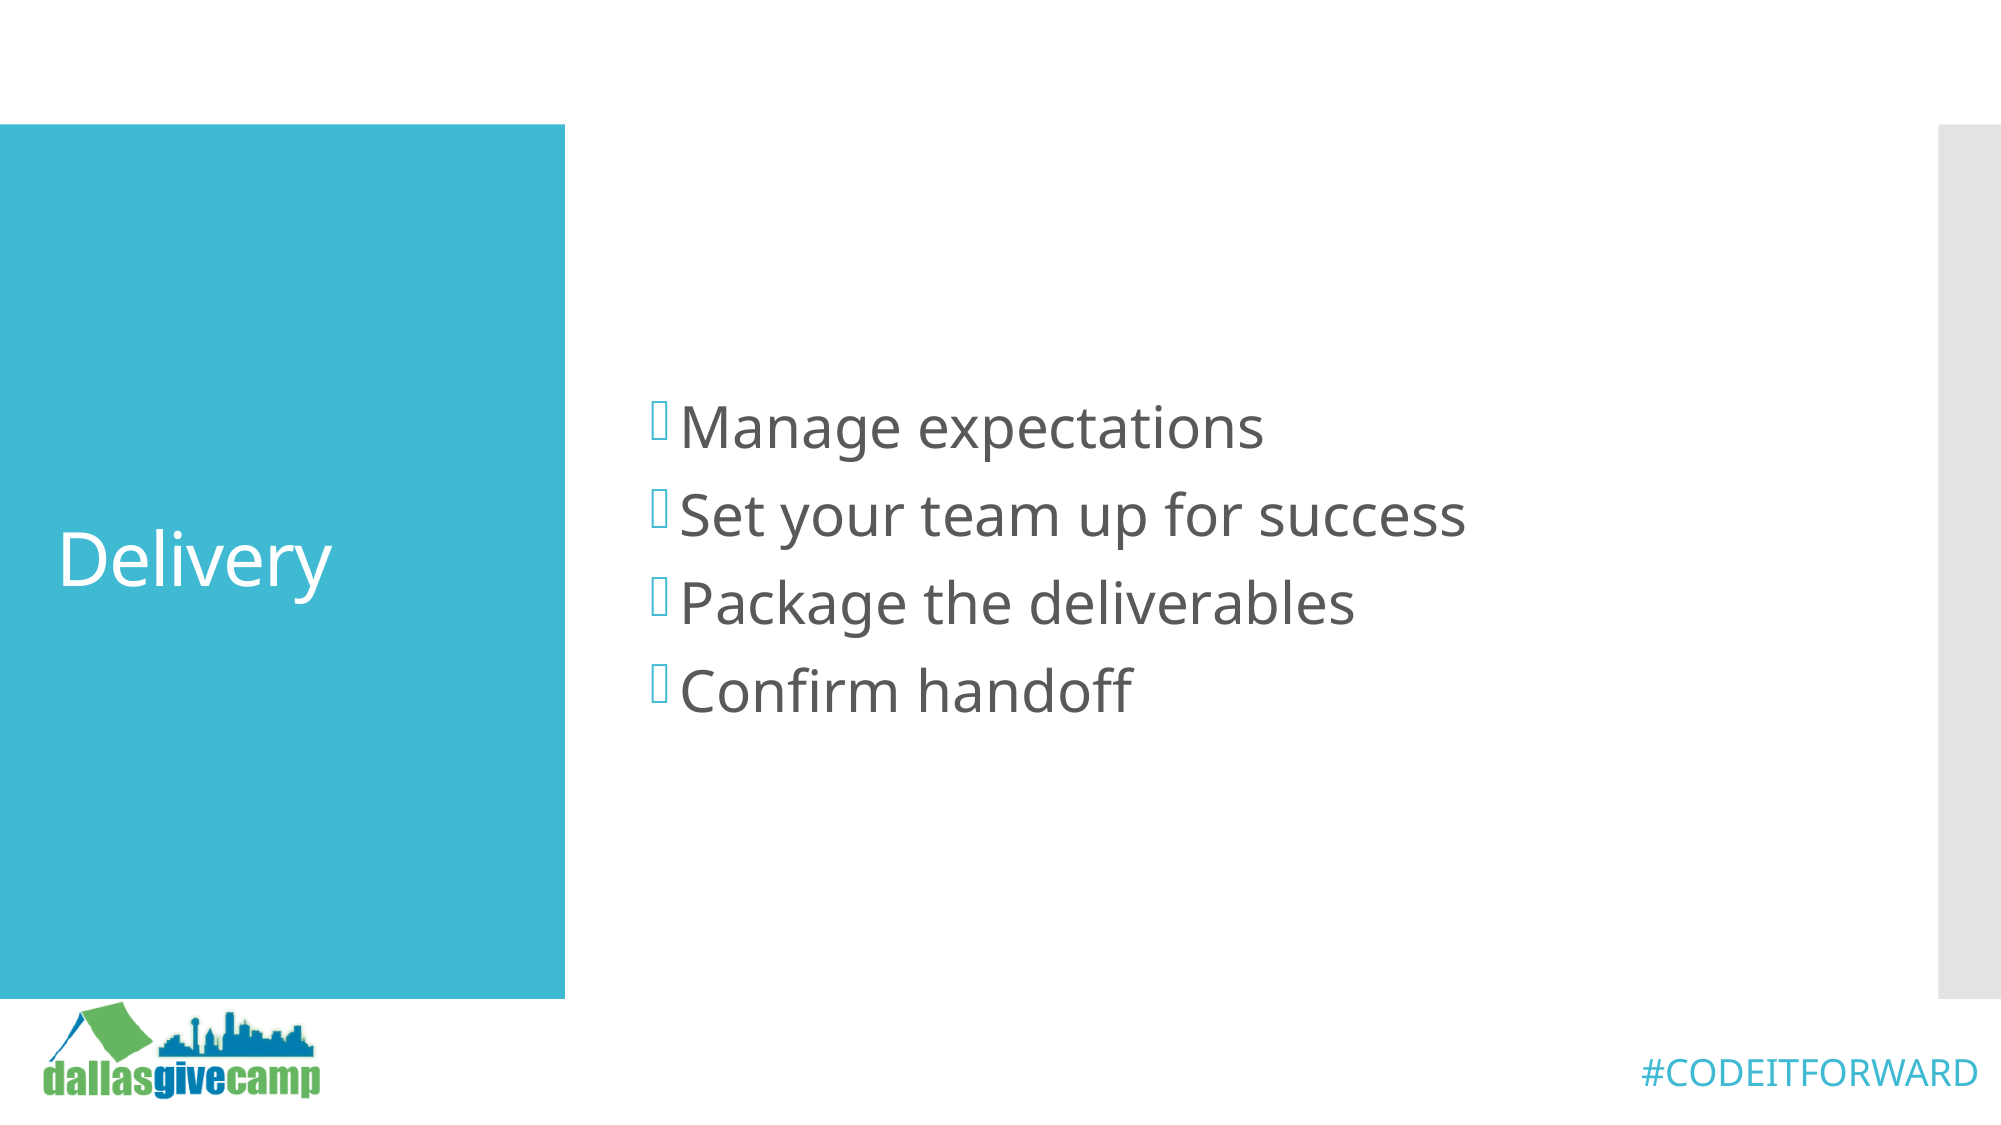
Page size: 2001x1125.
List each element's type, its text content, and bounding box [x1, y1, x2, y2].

picture [43, 1000, 320, 1103]
list Manage expectations Set your team up for success Package the deliverables Confirm handoff [634, 141, 1835, 982]
title Delivery [41, 184, 525, 940]
